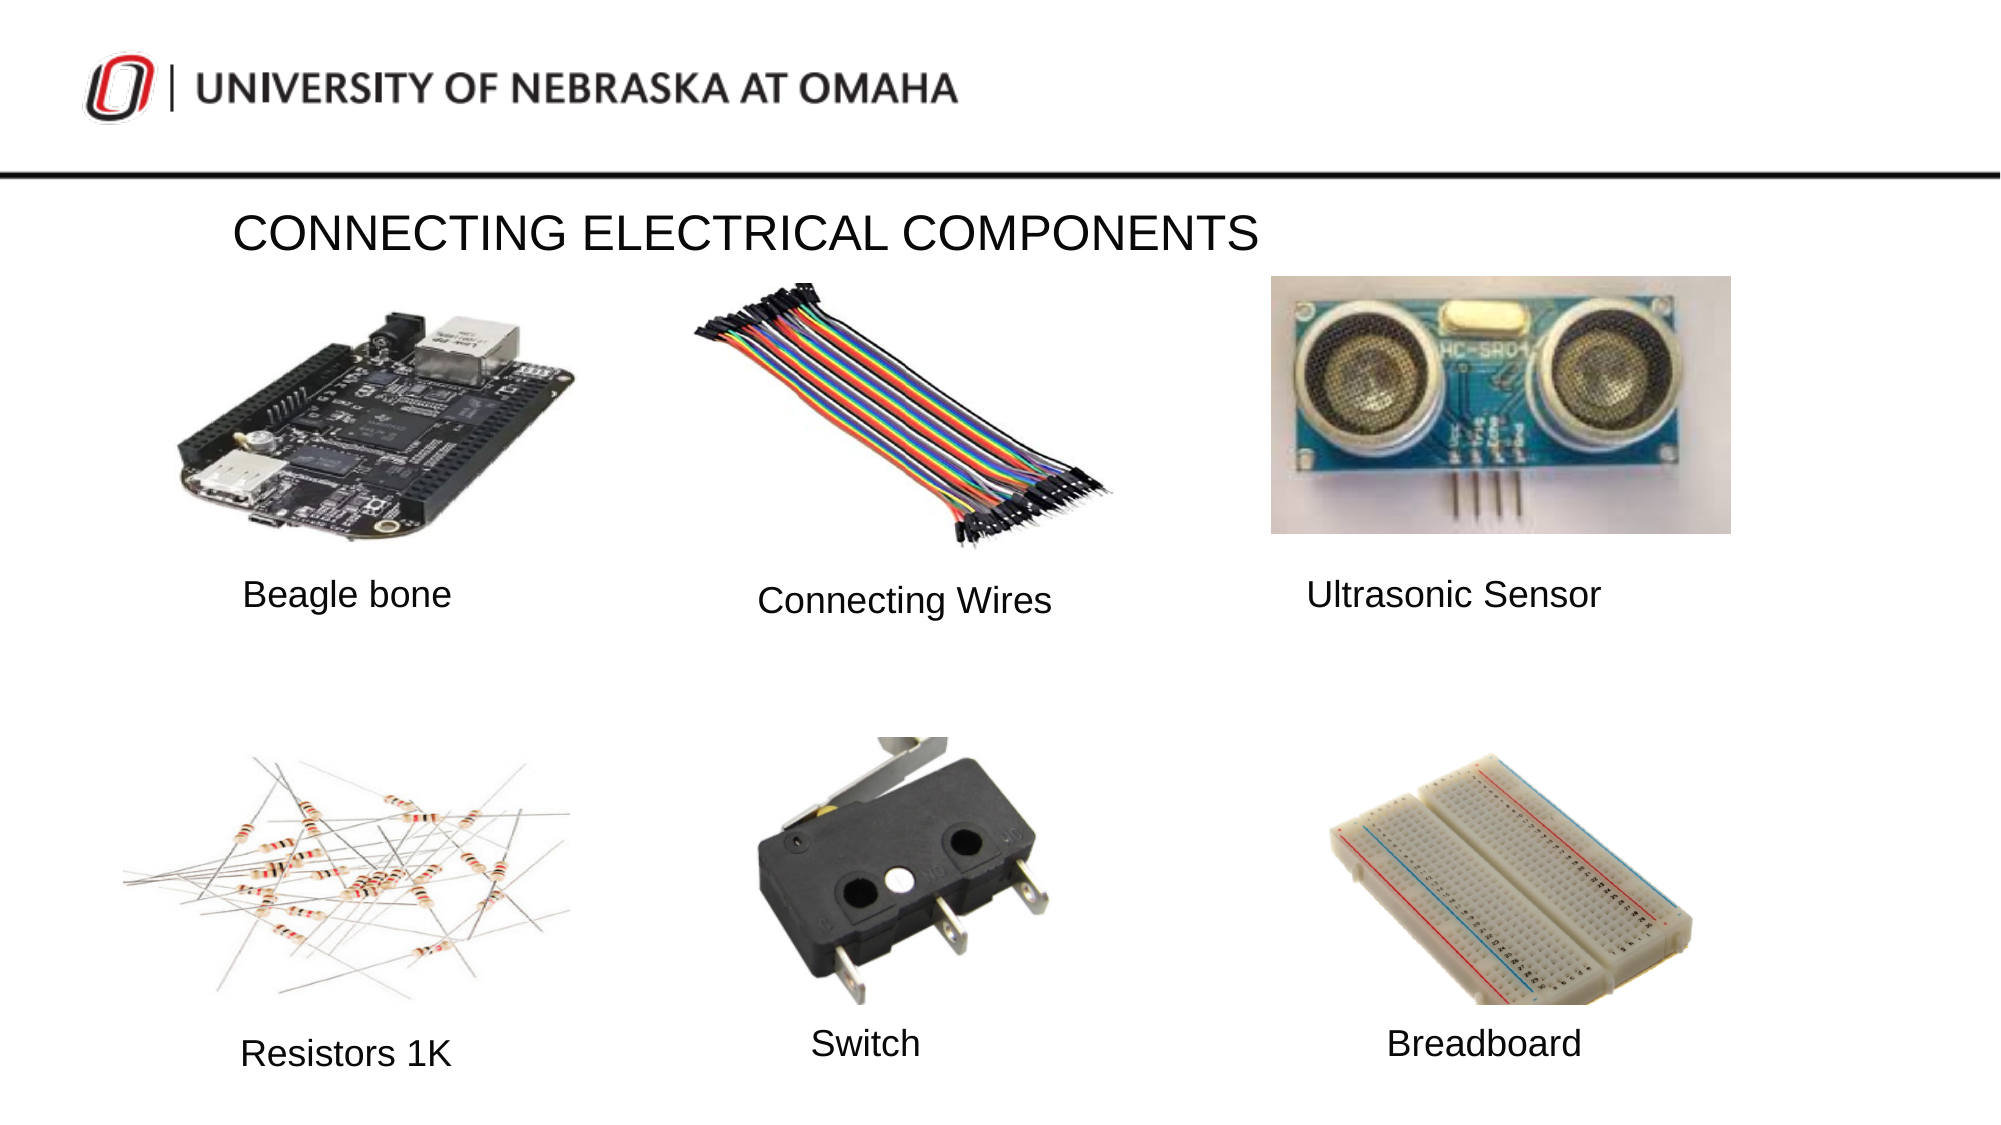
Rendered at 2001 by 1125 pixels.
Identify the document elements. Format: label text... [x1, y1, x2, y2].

picture [122, 748, 570, 1005]
text_box Resistors 1K [225, 1021, 468, 1082]
picture [750, 737, 1081, 1005]
text_box Switch [795, 1011, 936, 1072]
picture [690, 283, 1120, 551]
picture [1271, 276, 1731, 534]
text_box Beagle bone [227, 562, 468, 622]
text_box Ultrasonic Sensor [1291, 562, 1678, 623]
text_box Breadboard [1371, 1011, 1597, 1072]
text_box CONNECTING ELECTRICAL COMPONENTS [217, 193, 1275, 268]
text_box Connecting Wires [742, 568, 1068, 629]
picture [1280, 748, 1731, 1005]
picture [122, 288, 582, 546]
